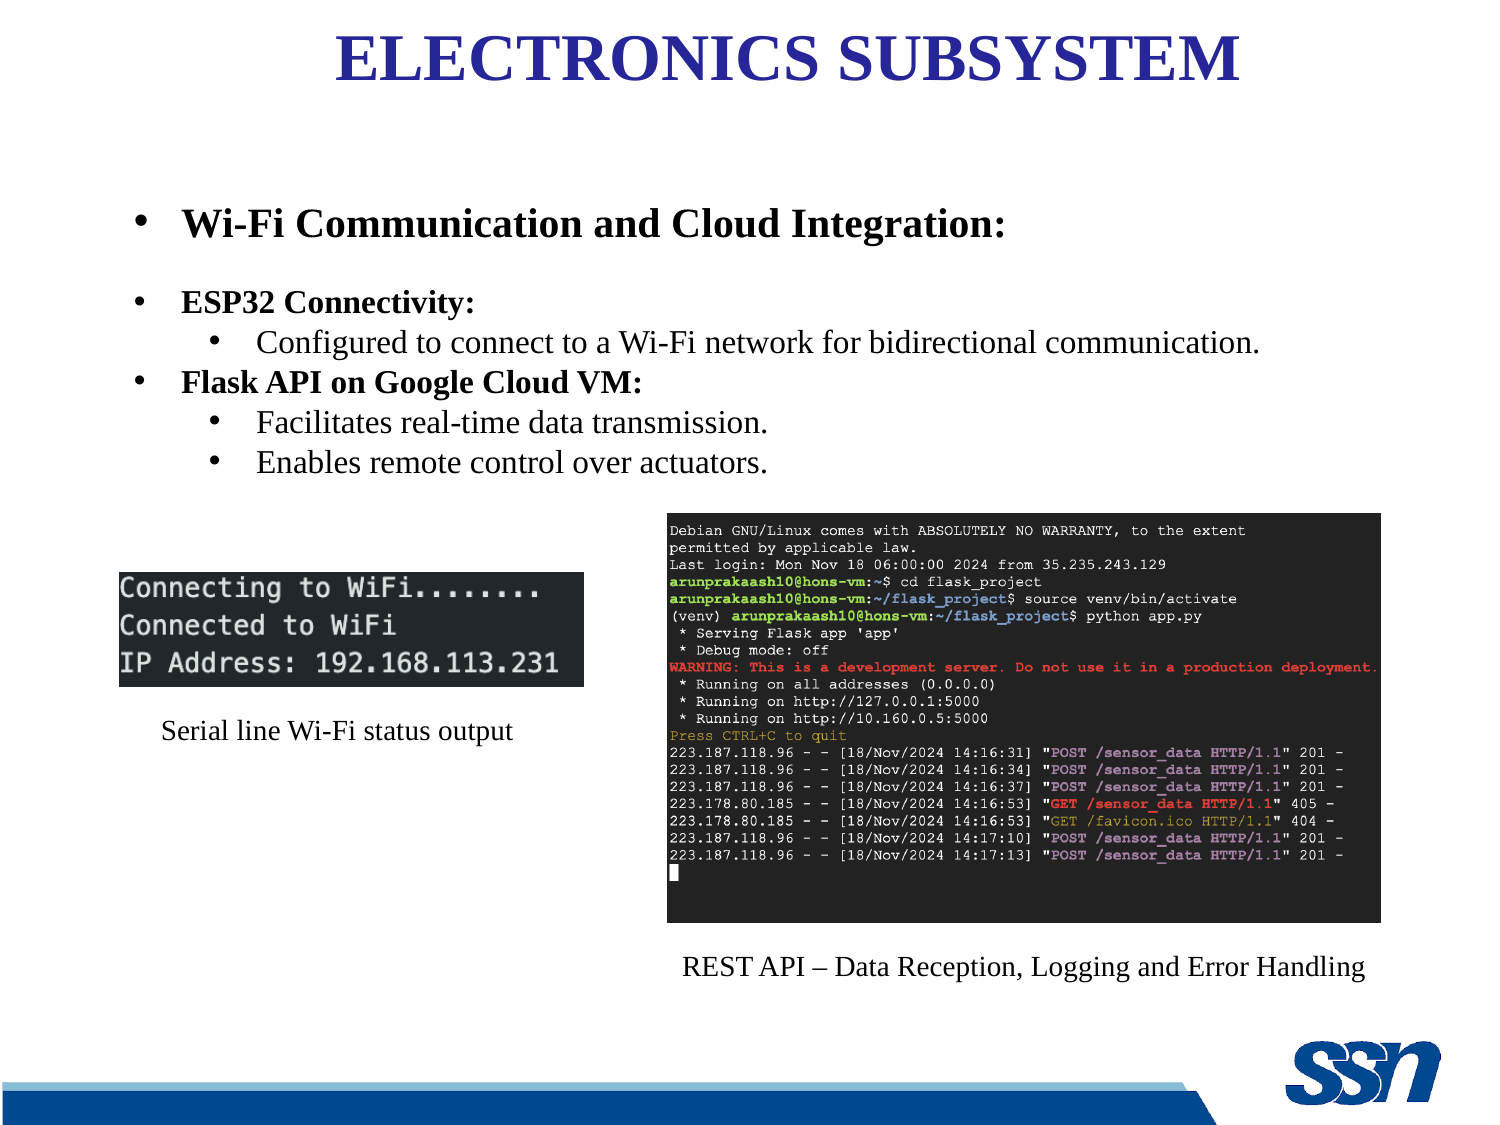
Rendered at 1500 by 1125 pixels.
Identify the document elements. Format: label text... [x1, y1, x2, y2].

picture [667, 512, 1381, 923]
text_box Serial line Wi-Fi status output [72, 686, 603, 754]
picture [0, 1028, 1500, 1125]
title ELECTRONICS SUBSYSTEM [76, 0, 1500, 188]
text_box Wi-Fi Communication and Cloud Integration: ESP32 Connectivity: Configured to connect to a Wi-Fi network for bidirectional communication. Flask API on Google Cloud VM: Facilitates real-time data transmission. Enables remote control over actuators. [119, 188, 1456, 568]
picture [119, 571, 585, 687]
text_box REST API – Data Reception, Logging and Error Handling [657, 922, 1392, 990]
